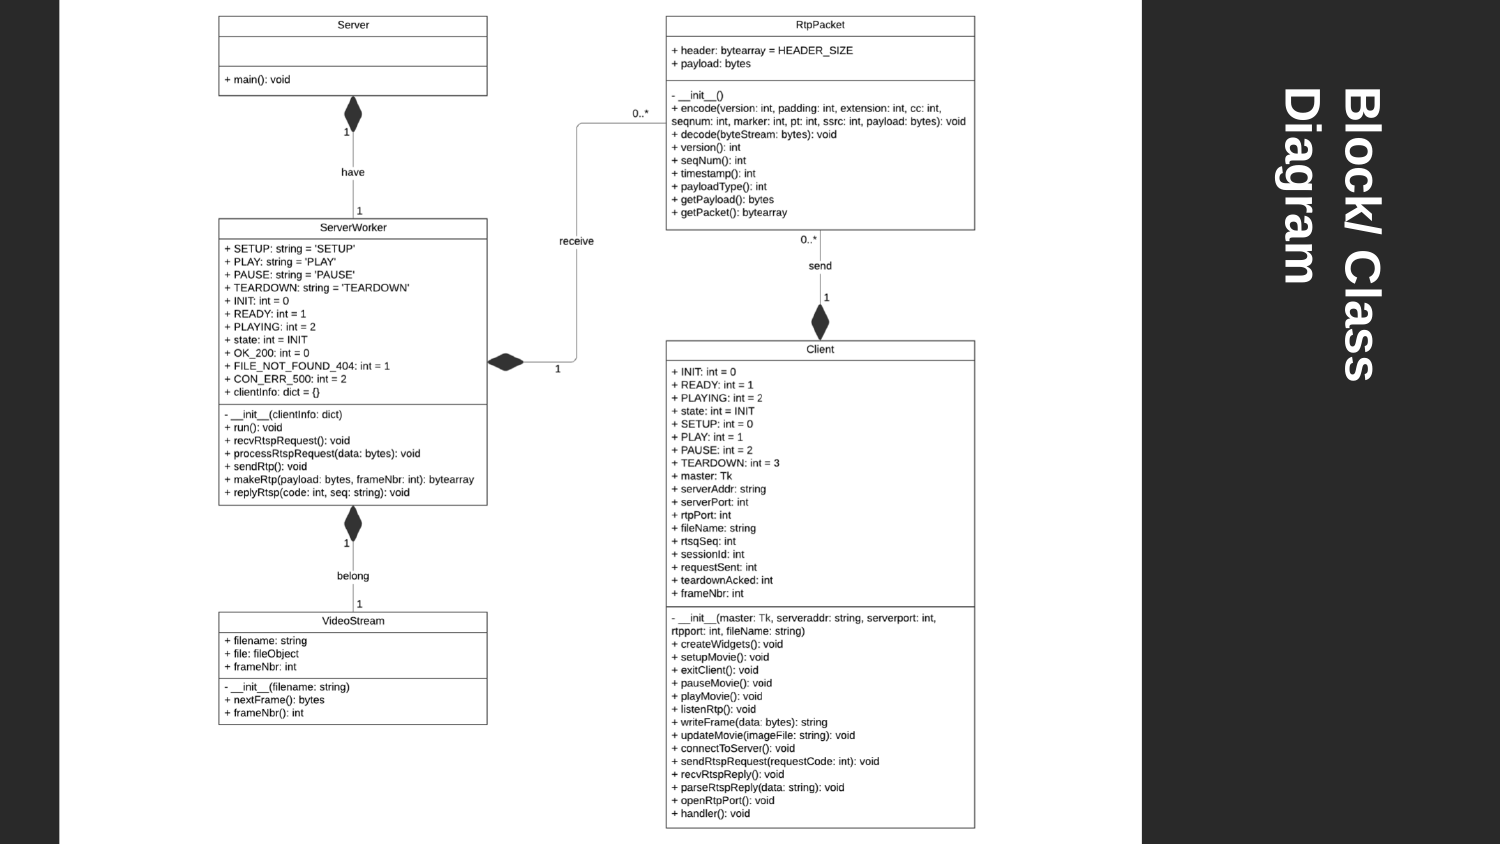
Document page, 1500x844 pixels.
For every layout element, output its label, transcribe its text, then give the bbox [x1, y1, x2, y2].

text_box [1141, 0, 1500, 844]
text_box [0, 0, 60, 844]
text_box Block/ Class Diagram [1295, 71, 1376, 549]
picture [199, 0, 1002, 844]
